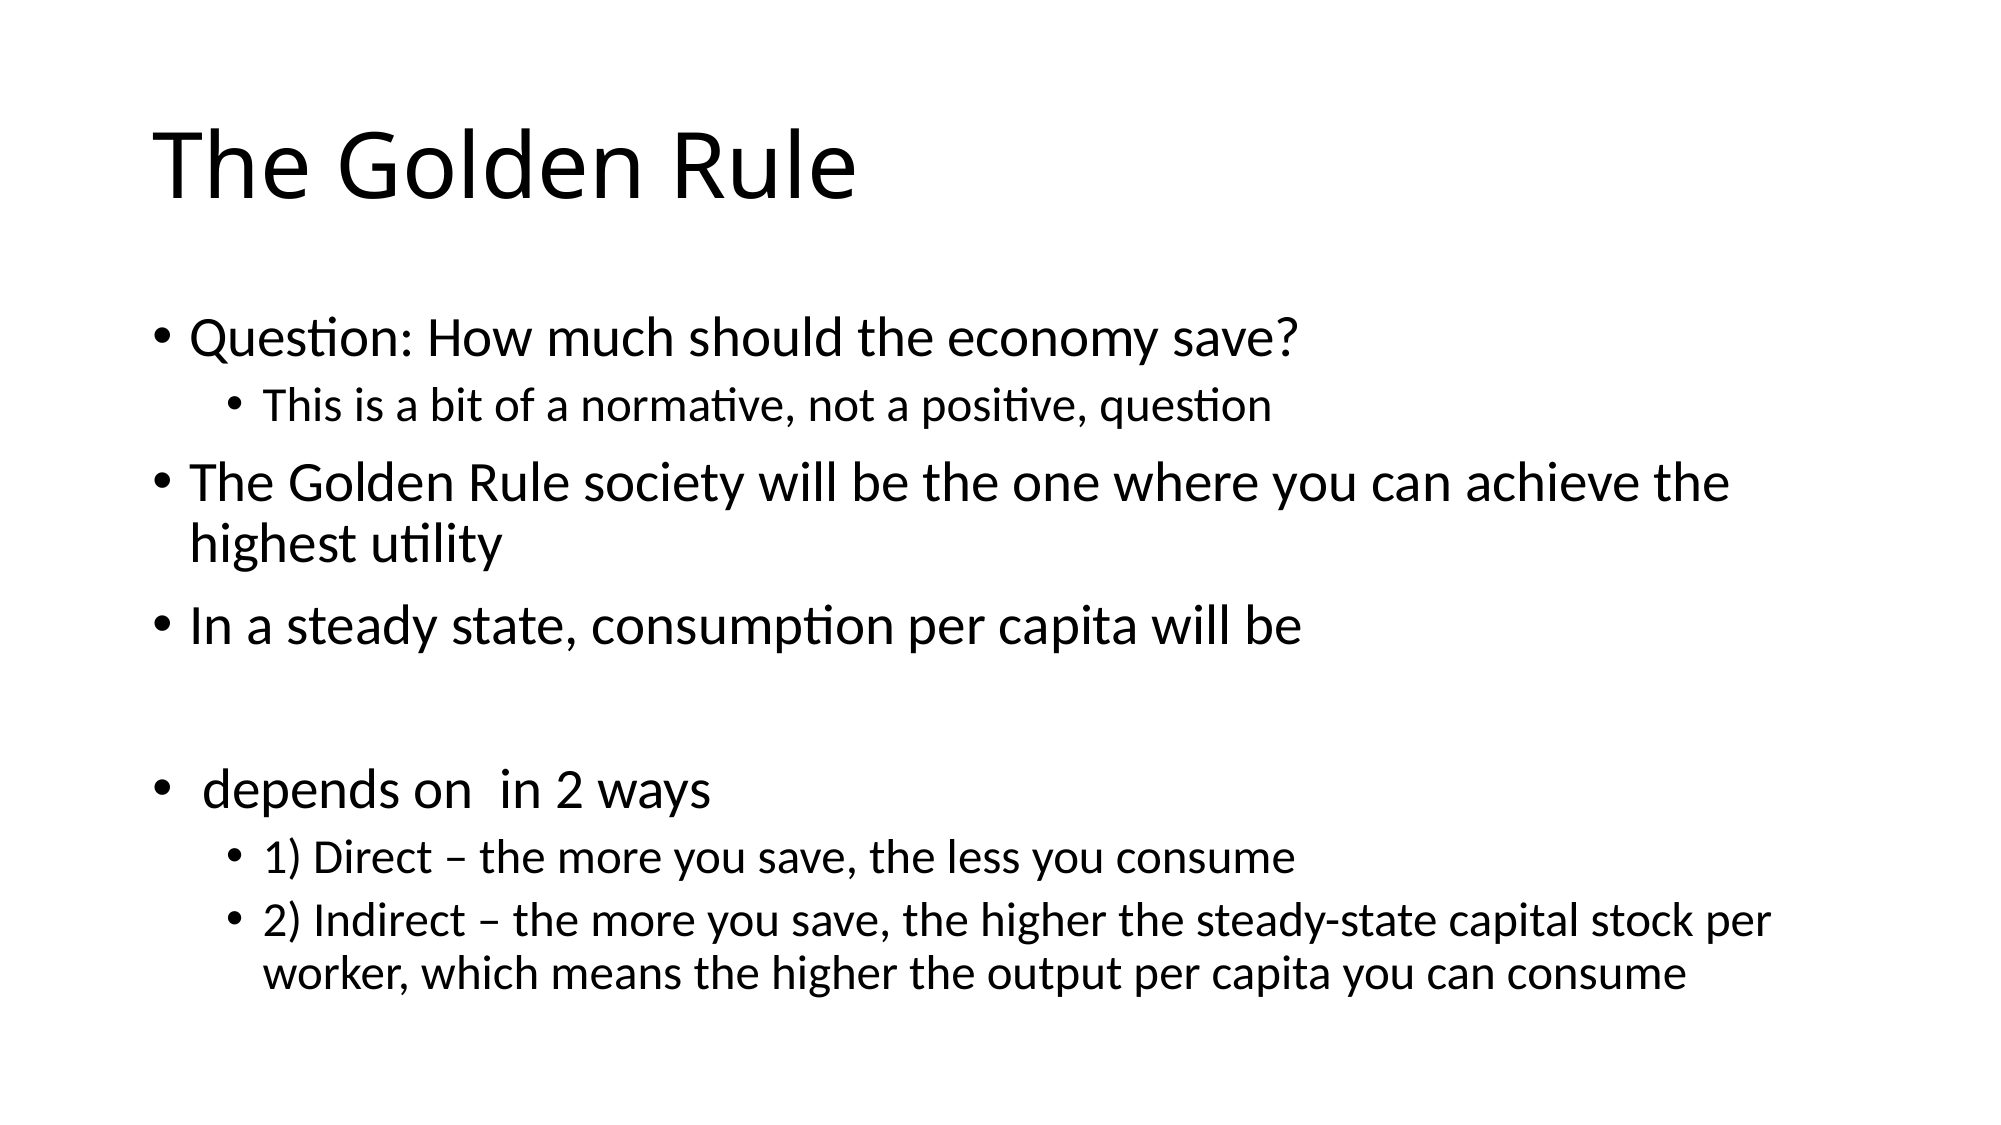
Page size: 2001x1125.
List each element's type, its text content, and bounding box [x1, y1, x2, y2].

title The Golden Rule [137, 59, 1863, 278]
